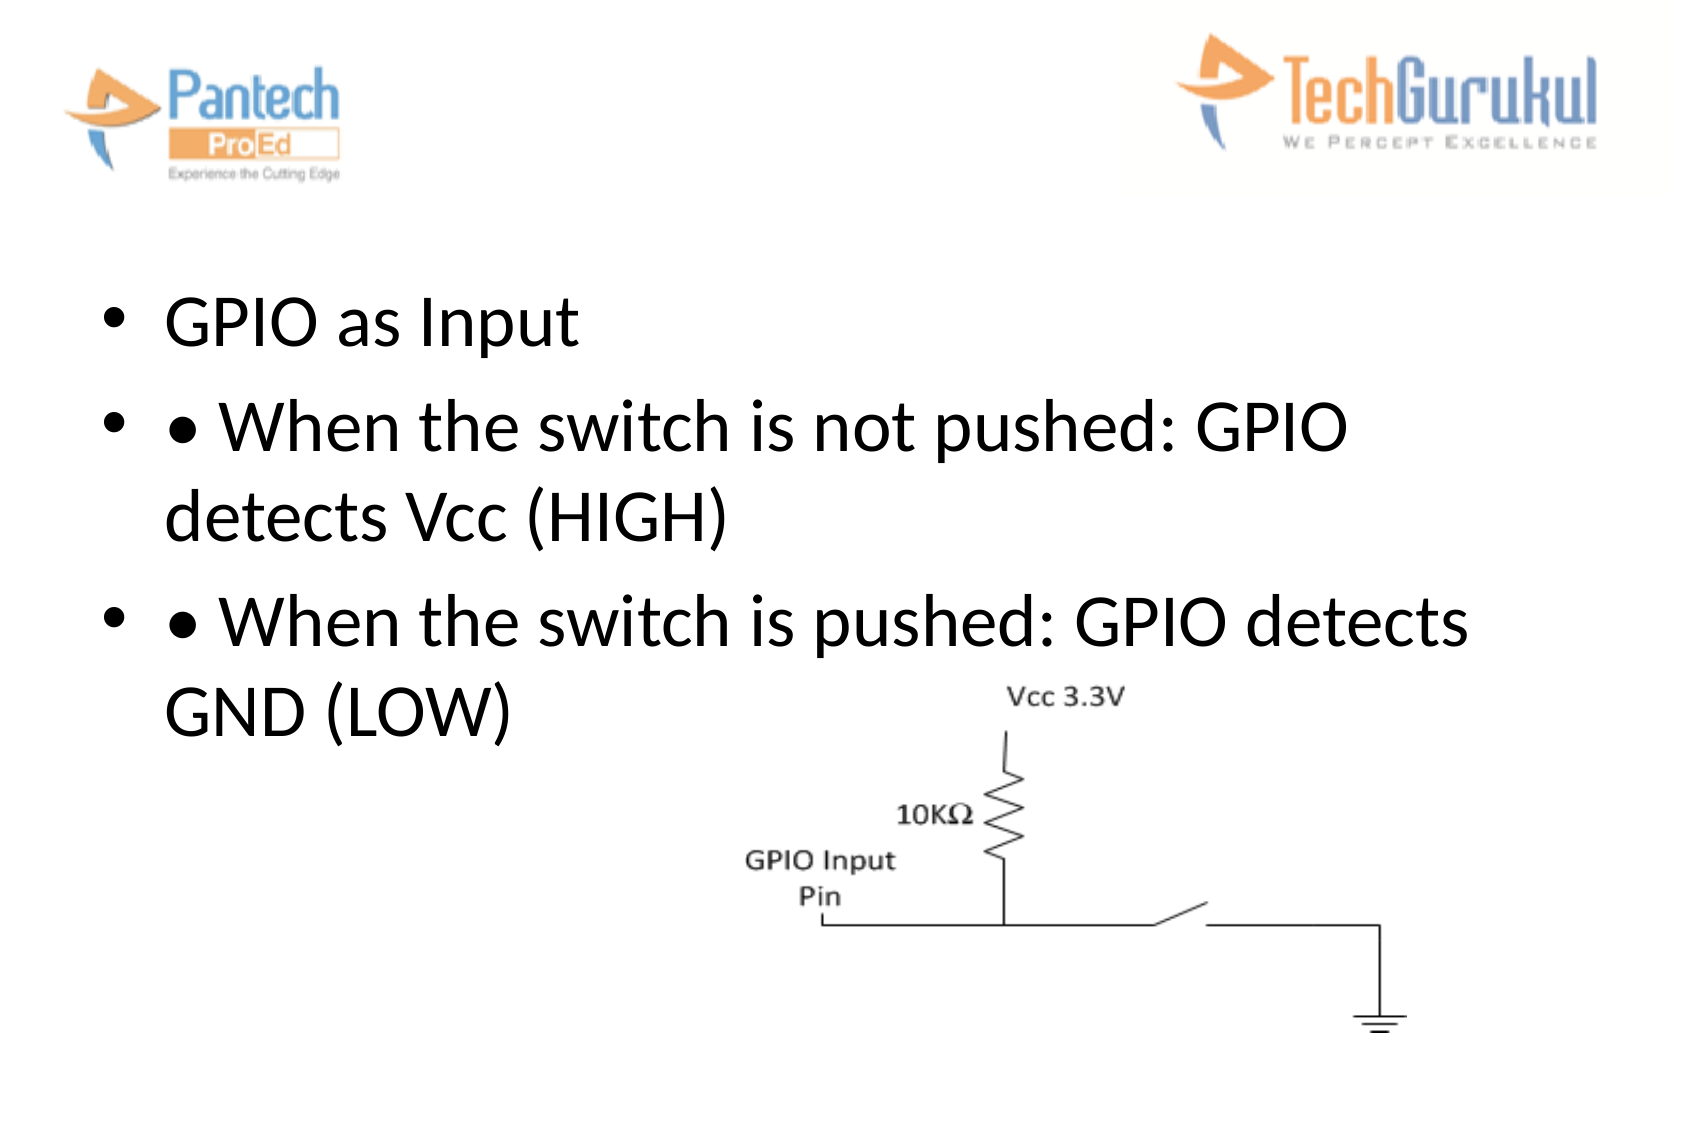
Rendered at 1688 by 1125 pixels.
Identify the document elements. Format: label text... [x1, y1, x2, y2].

picture [745, 674, 1407, 1034]
list GPIO as Input • When the switch is not pushed: GPIO detects Vcc (HIGH) • When the switch is pushed: GPIO detects GND (LOW) [84, 262, 1604, 1005]
